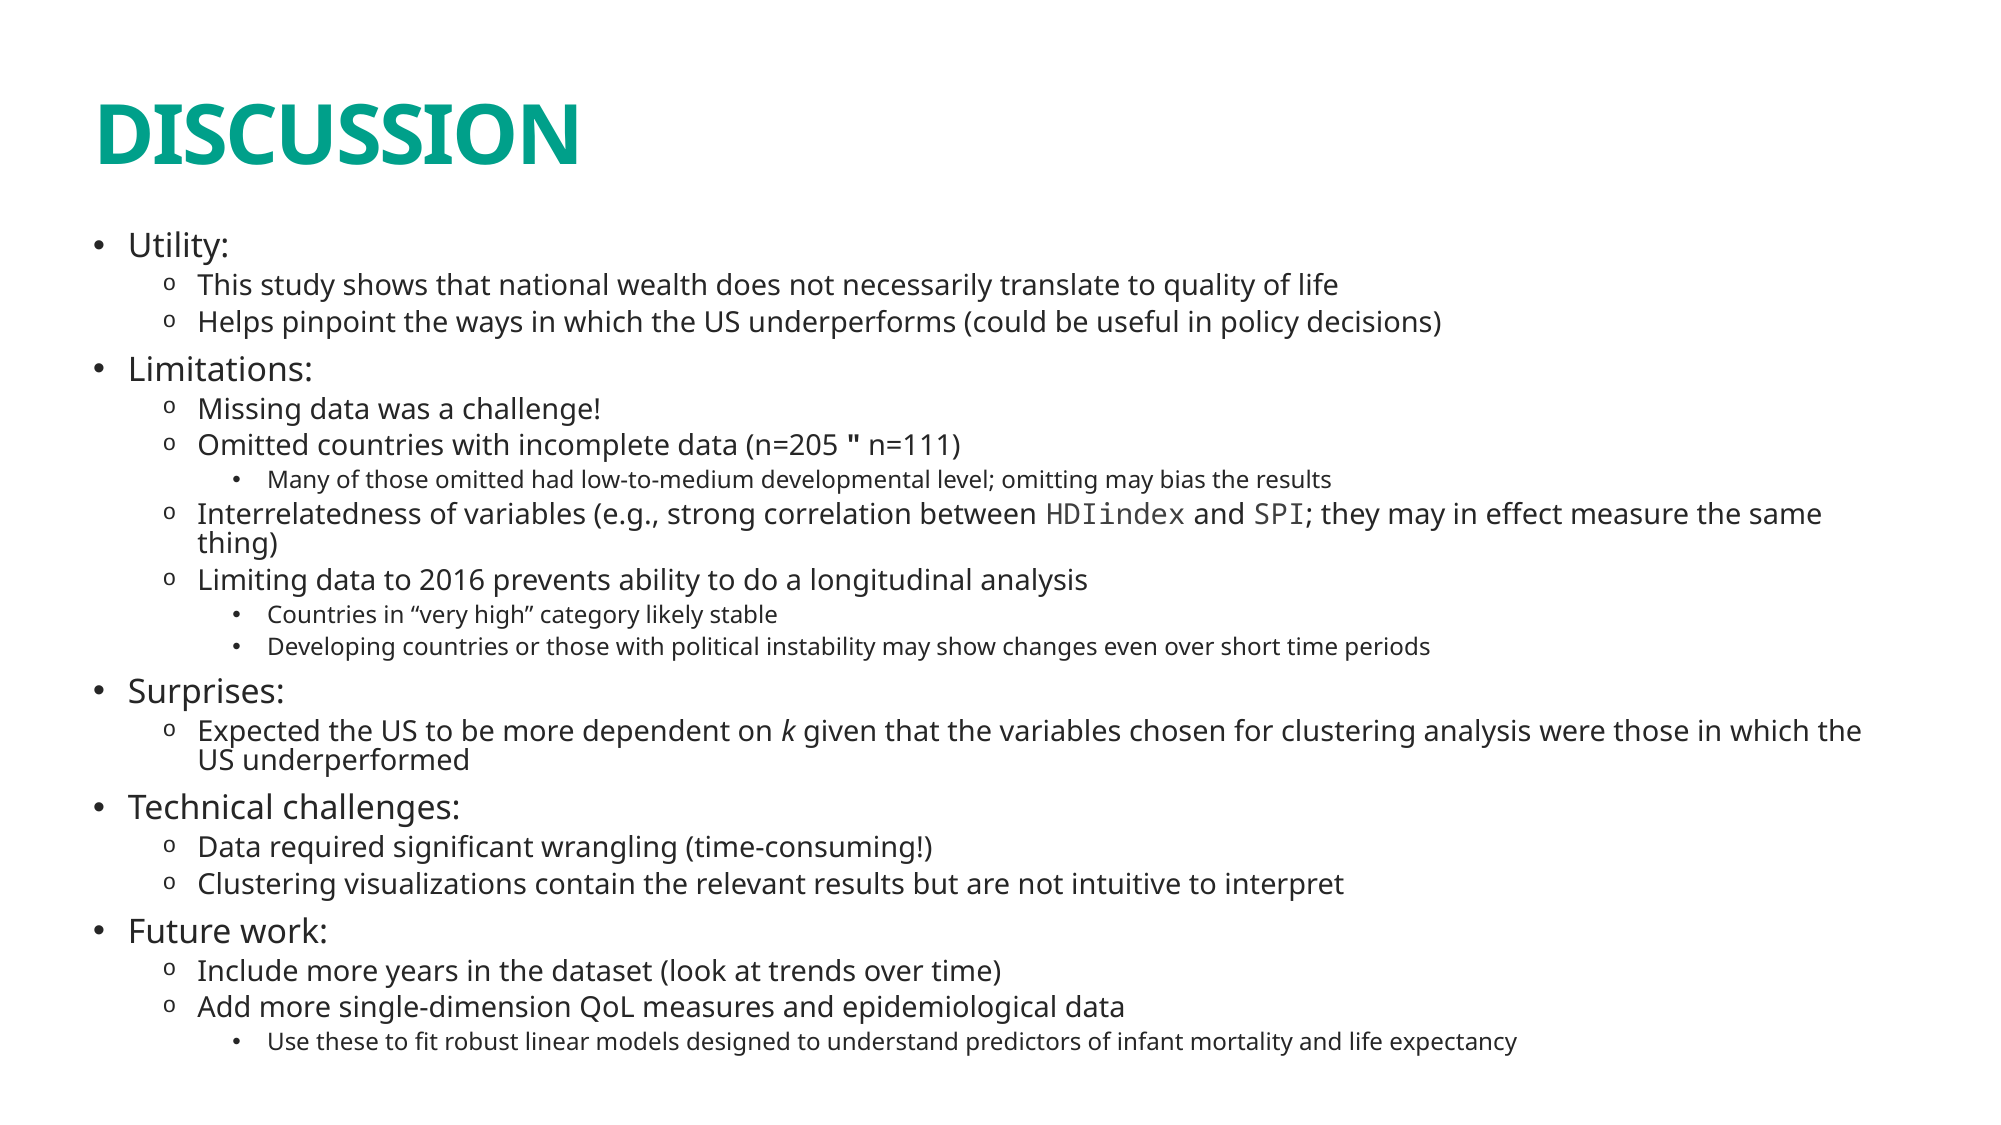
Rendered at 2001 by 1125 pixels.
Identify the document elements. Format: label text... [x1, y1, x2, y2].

list Utility: This study shows that national wealth does not necessarily translate to quality of life Helps pinpoint the ways in which the US underperforms (could be useful in policy decisions) Limitations: Missing data was a challenge! Omitted countries with incomplete data (n=205 " n=111) Many of those omitted had low-to-medium developmental level; omitting may bias the results Interrelatedness of variables (e.g., strong correlation between HDIindex and SPI; they may in effect measure the same thing) Limiting data to 2016 prevents ability to do a longitudinal analysis Countries in “very high” category likely stable Developing countries or those with political instability may show changes even over short time periods Surprises: Expected the US to be more dependent on k given that the variables chosen for clustering analysis were those in which the US underperformed Technical challenges: Data required significant wrangling (time-consuming!) Clustering visualizations contain the relevant results but are not intuitive to interpret Future work: Include more years in the dataset (look at trends over time) Add more single-dimension QoL measures and epidemiological data Use these to fit robust linear models designed to understand predictors of infant mortality and life expectancy [78, 222, 1918, 1076]
title DISCUSSION [78, 67, 1918, 212]
